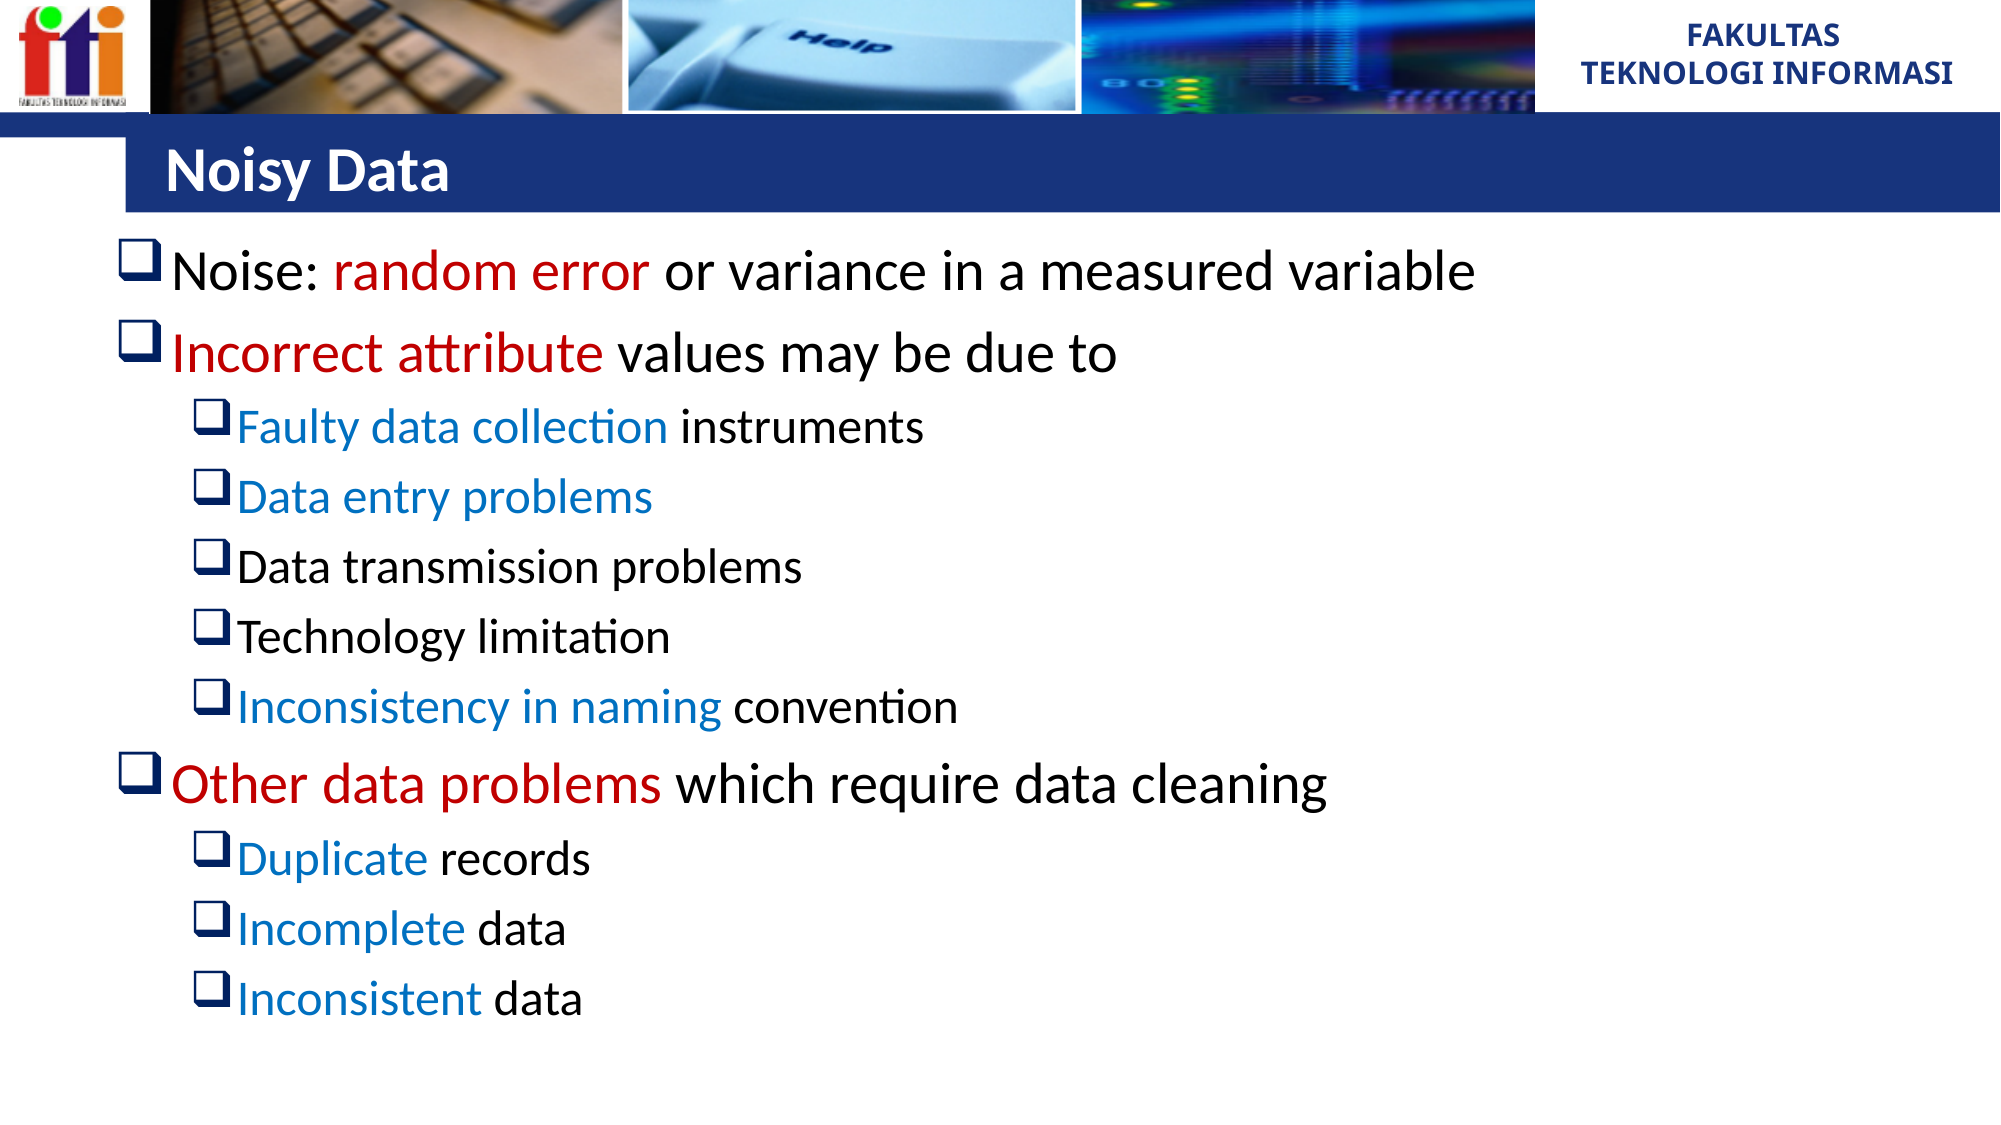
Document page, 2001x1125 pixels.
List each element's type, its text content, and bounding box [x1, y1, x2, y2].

picture [19, 6, 126, 106]
picture [149, 0, 1535, 114]
title Noisy Data [149, 119, 1934, 213]
list Noise: random error or variance in a measured variable Incorrect attribute values may be due to Faulty data collection instruments Data entry problems Data transmission problems Technology limitation Inconsistency in naming convention Other data problems which require data cleaning Duplicate records Incomplete data Inconsistent data [99, 224, 1901, 1038]
